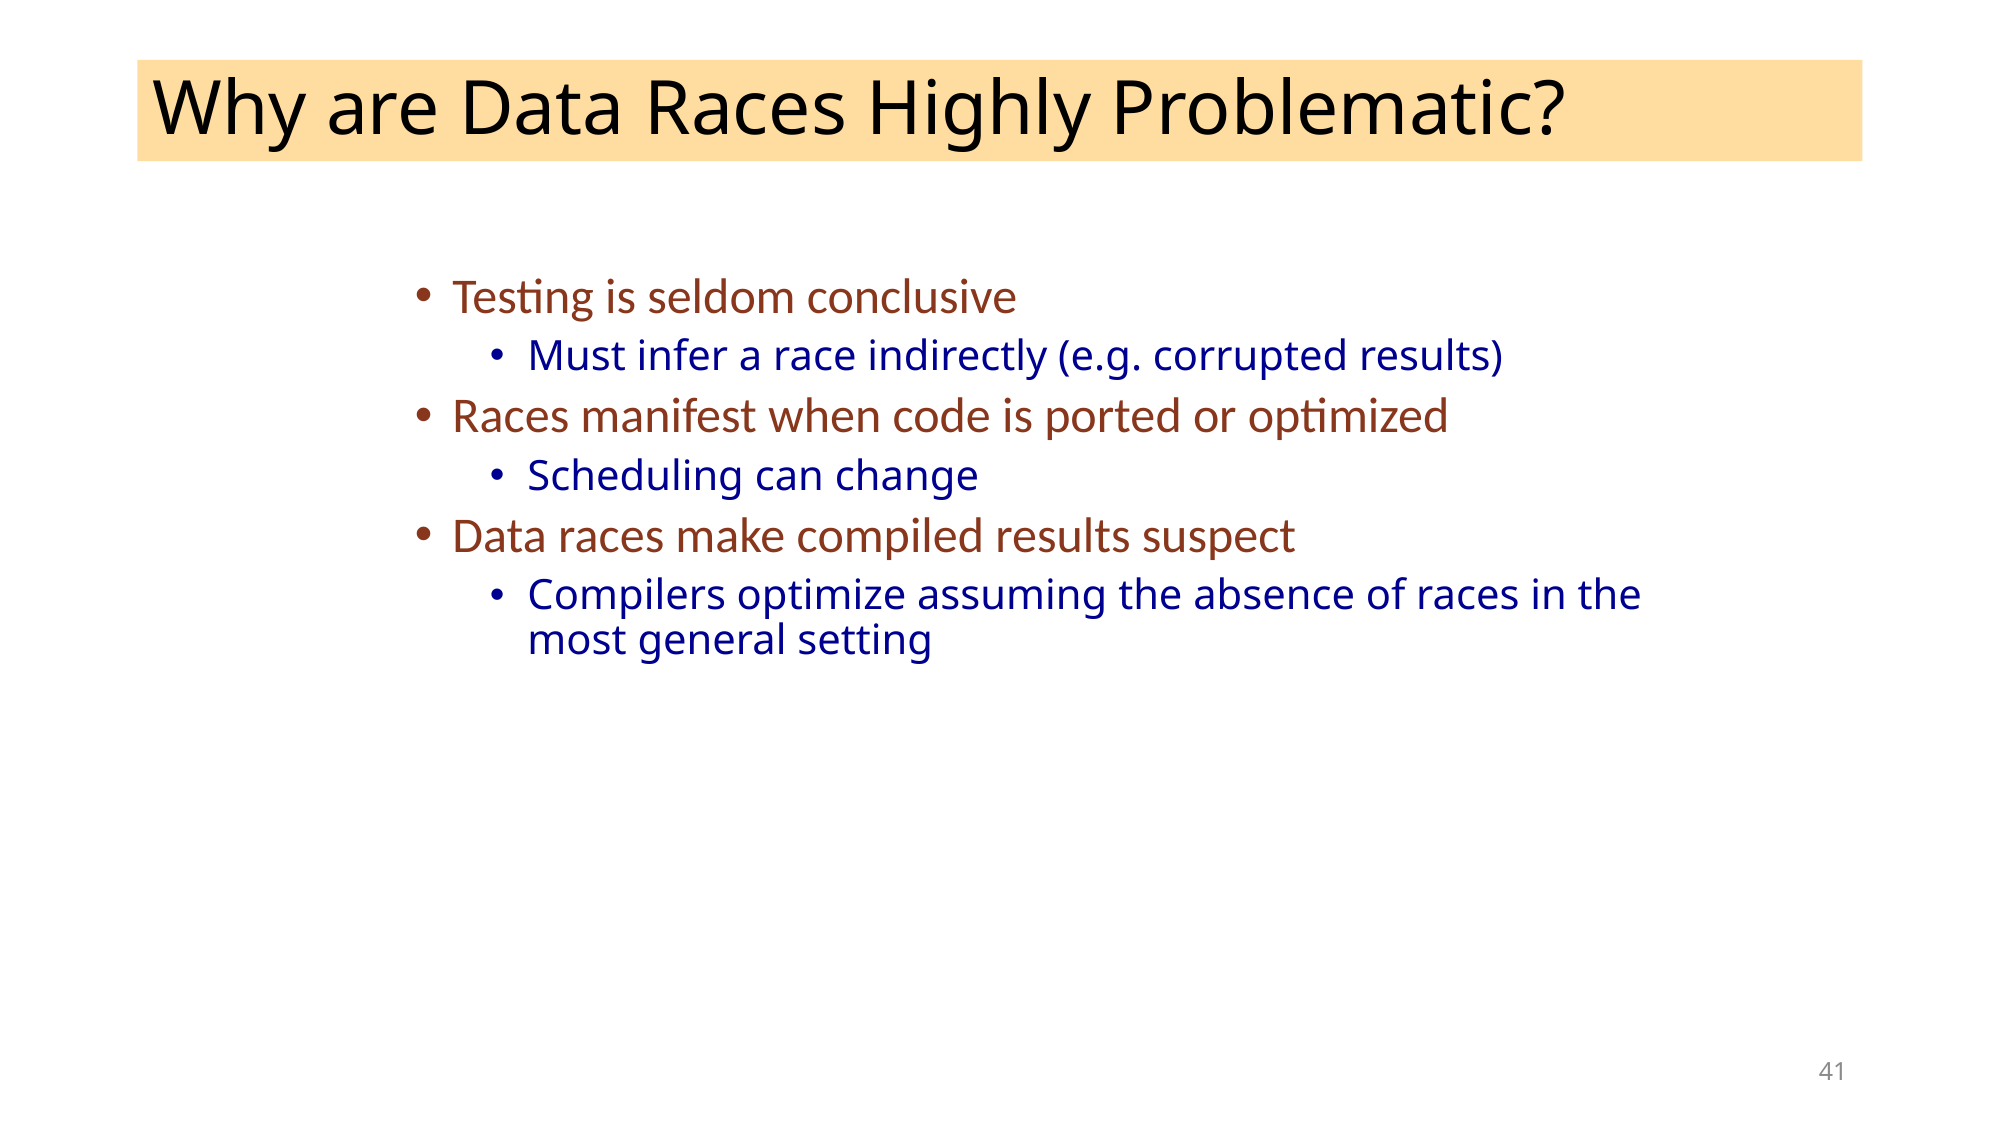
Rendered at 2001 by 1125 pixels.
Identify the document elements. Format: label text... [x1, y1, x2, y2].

slide_number 41 [1412, 1042, 1863, 1103]
title Why are Data Races Highly Problematic? [137, 59, 1863, 162]
list Testing is seldom conclusive Must infer a race indirectly (e.g. corrupted results) Races manifest when code is ported or optimized Scheduling can change Data races make compiled results suspect Compilers optimize assuming the absence of races in the most general setting [324, 262, 1675, 975]
